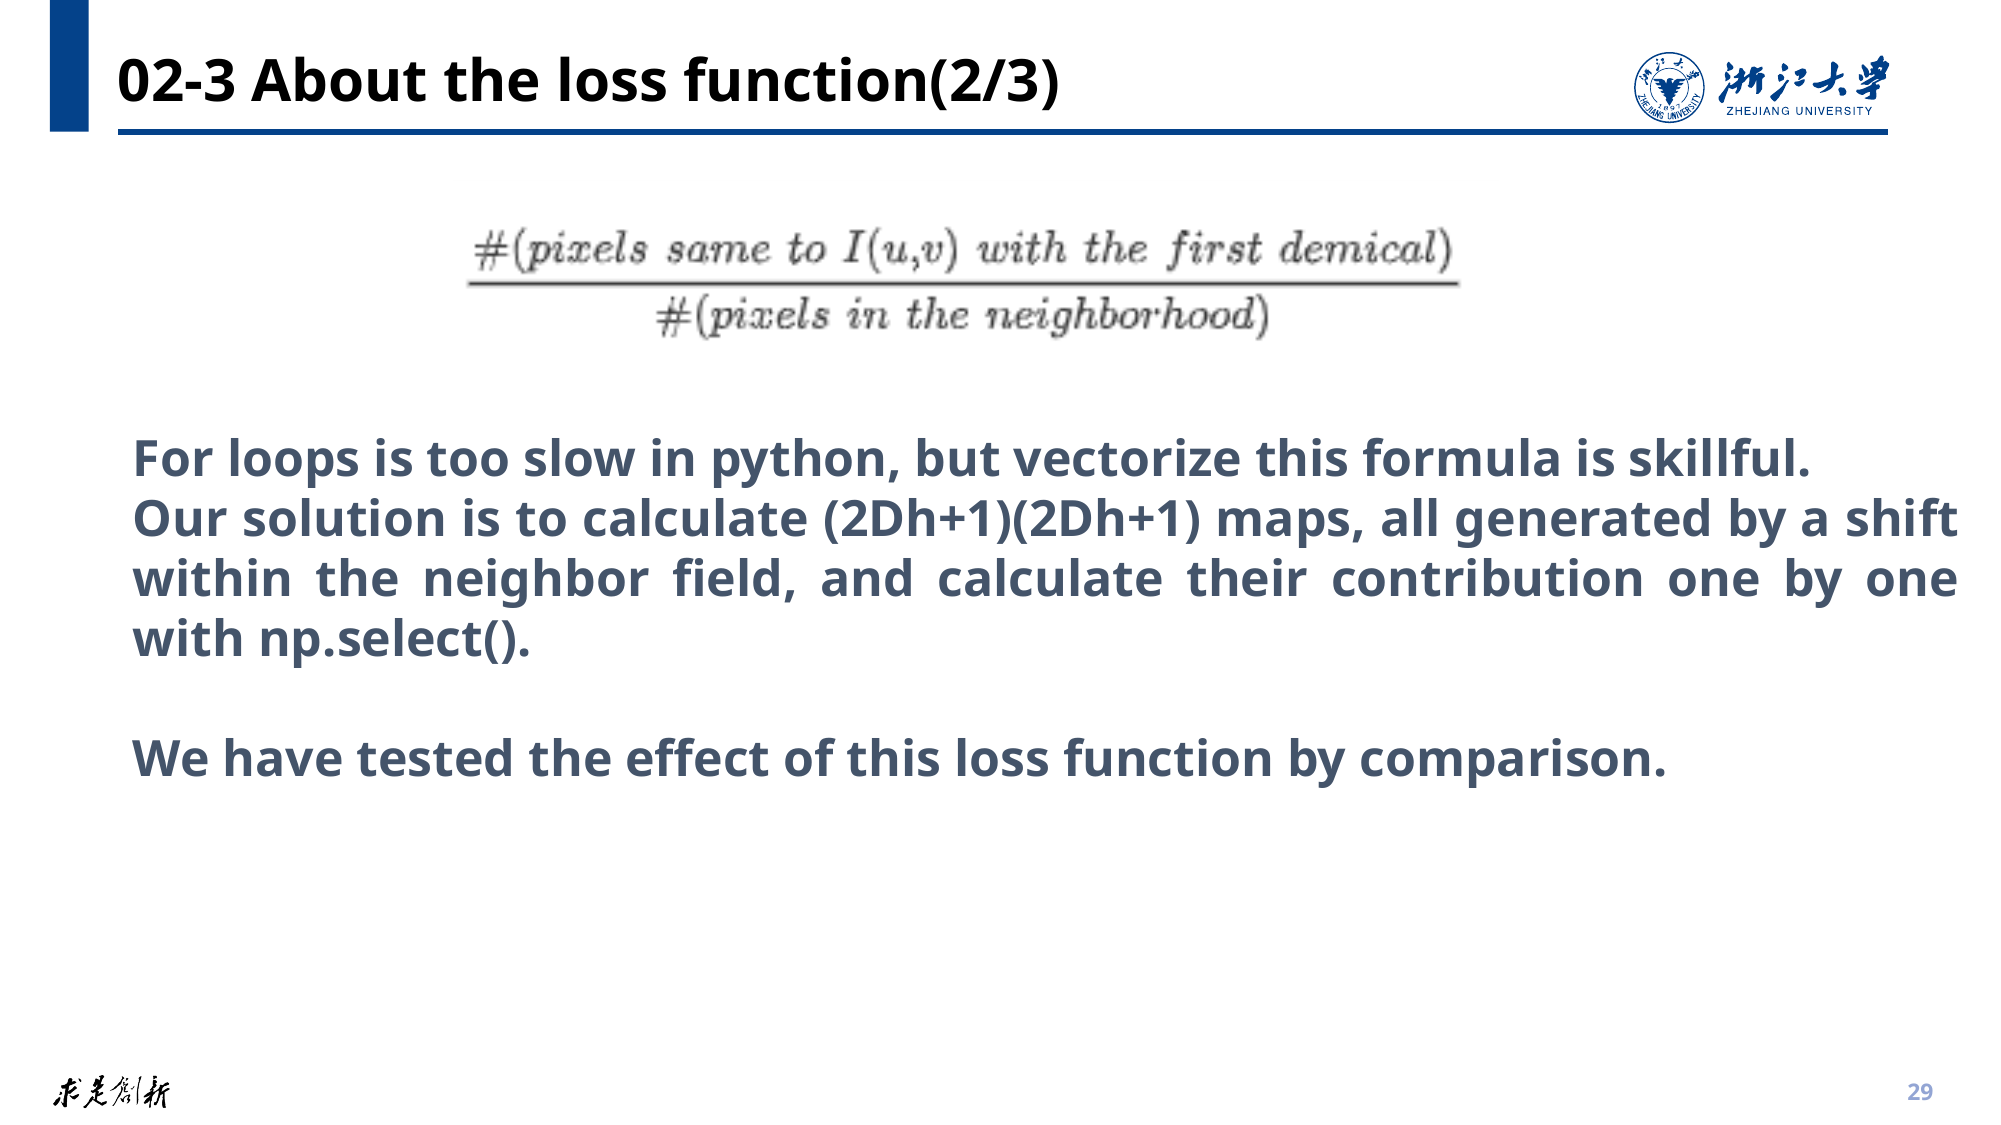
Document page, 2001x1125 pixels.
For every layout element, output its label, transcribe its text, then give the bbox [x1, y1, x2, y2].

text_box For loops is too slow in python, but vectorize this formula is skillful. Our solution is to calculate (2Dh+1)(2Dh+1) maps, all generated by a shift within the neighbor field, and calculate their contribution one by one with np.select(). We have tested the effect of this loss function by comparison. [117, 418, 1975, 914]
picture [453, 179, 1499, 370]
picture [0, 1061, 266, 1125]
slide_number 29 [1498, 1065, 1949, 1122]
title 02-3 About the loss function(2/3) [117, 33, 1538, 132]
